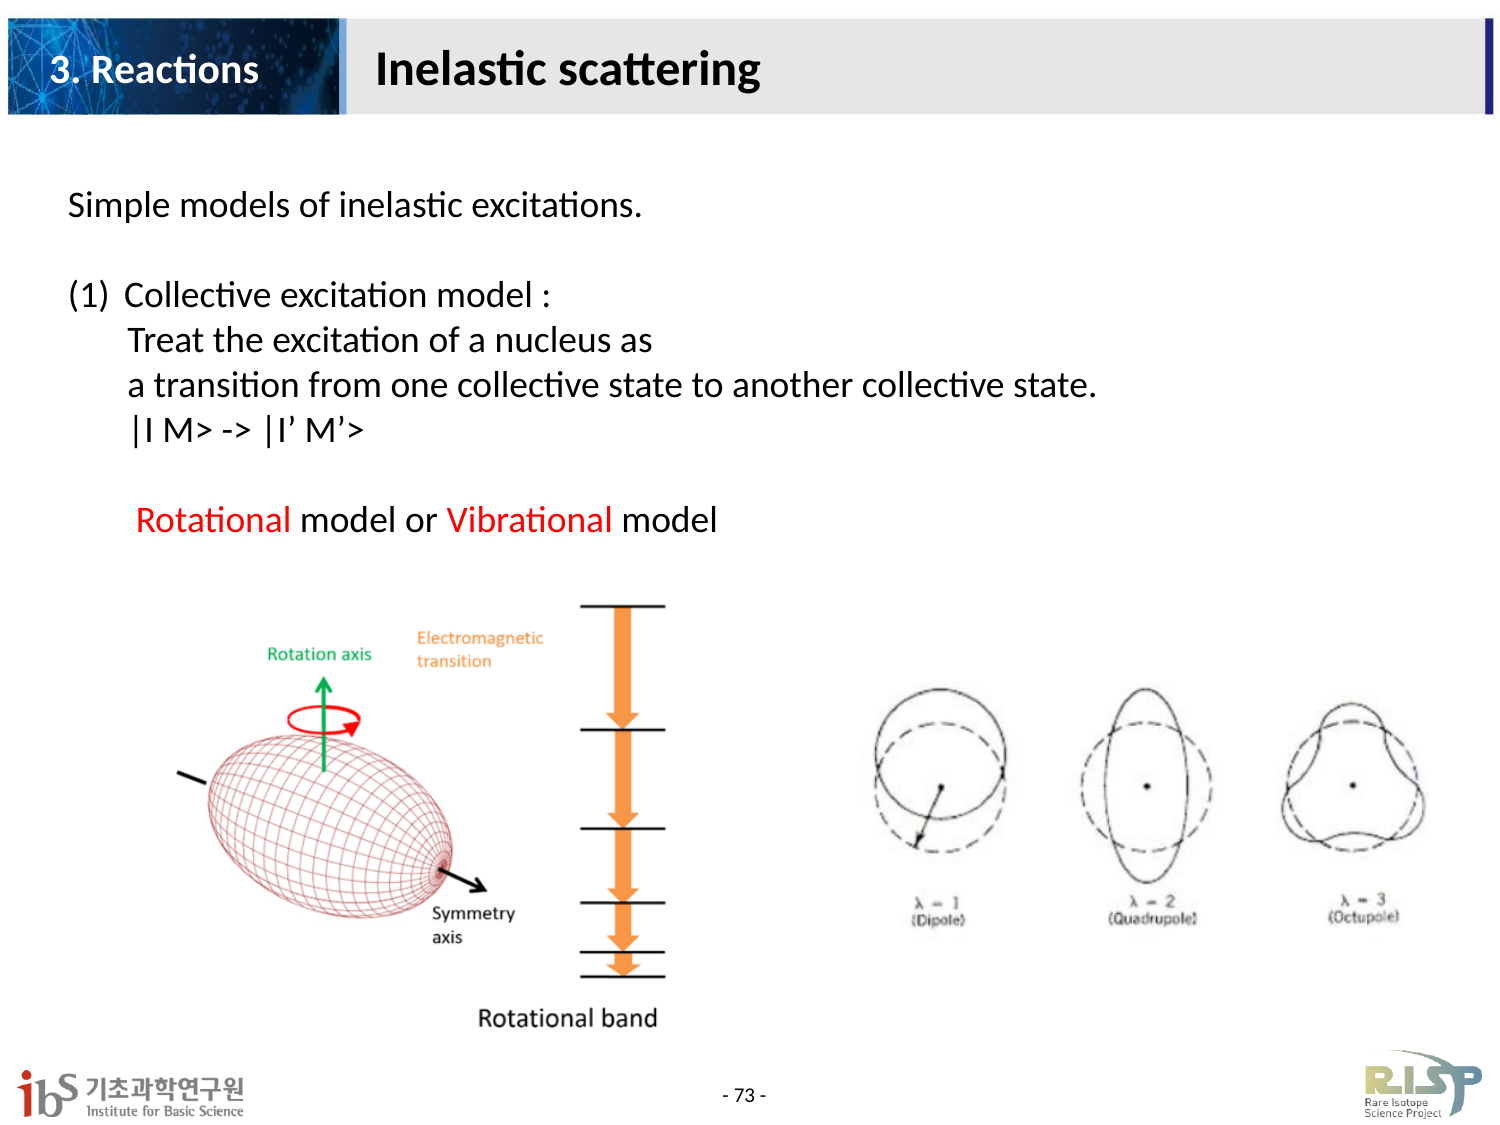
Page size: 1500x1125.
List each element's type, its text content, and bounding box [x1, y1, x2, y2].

picture [856, 656, 1469, 941]
picture [1364, 1049, 1482, 1119]
picture [123, 576, 715, 1044]
text_box Simple models of inelastic excitations. Collective excitation model : Treat the excitation of a nucleus as a transition from one collective state to another collective state. |I M> -> |I’ M’> Rotational model or Vibrational model [53, 172, 1436, 548]
picture [2, 10, 1500, 130]
picture [17, 1070, 243, 1117]
